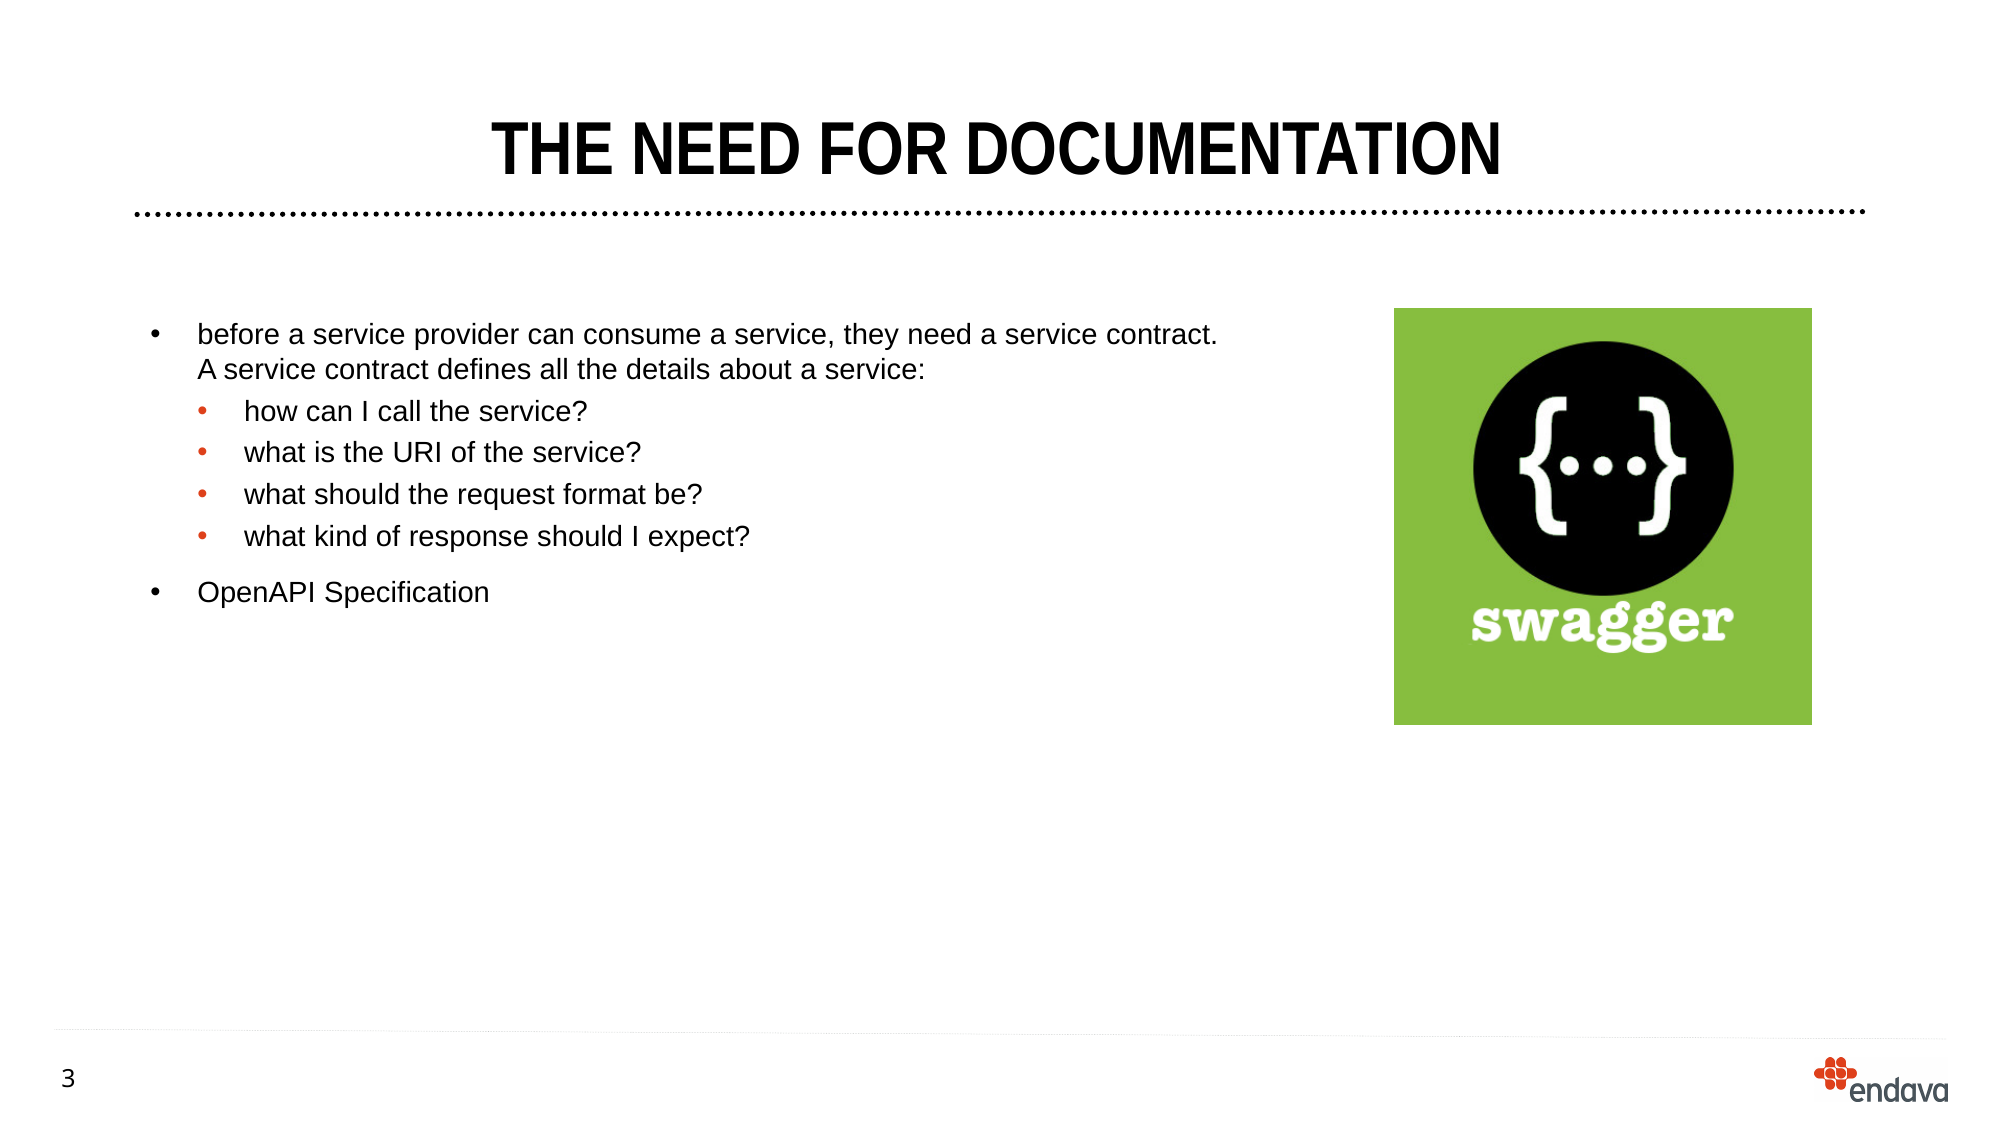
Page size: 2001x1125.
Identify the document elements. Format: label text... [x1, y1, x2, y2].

picture [1394, 308, 1812, 725]
picture [1814, 1057, 1948, 1102]
text_box before a service provider can consume a service, they need a service contract. A service contract defines all the details about a service: how can I call the service? what is the URI of the service? what should the request format be? what kind of response should I expect? OpenAPI Specification [150, 308, 1238, 672]
title The need for documentation [198, 26, 1812, 195]
